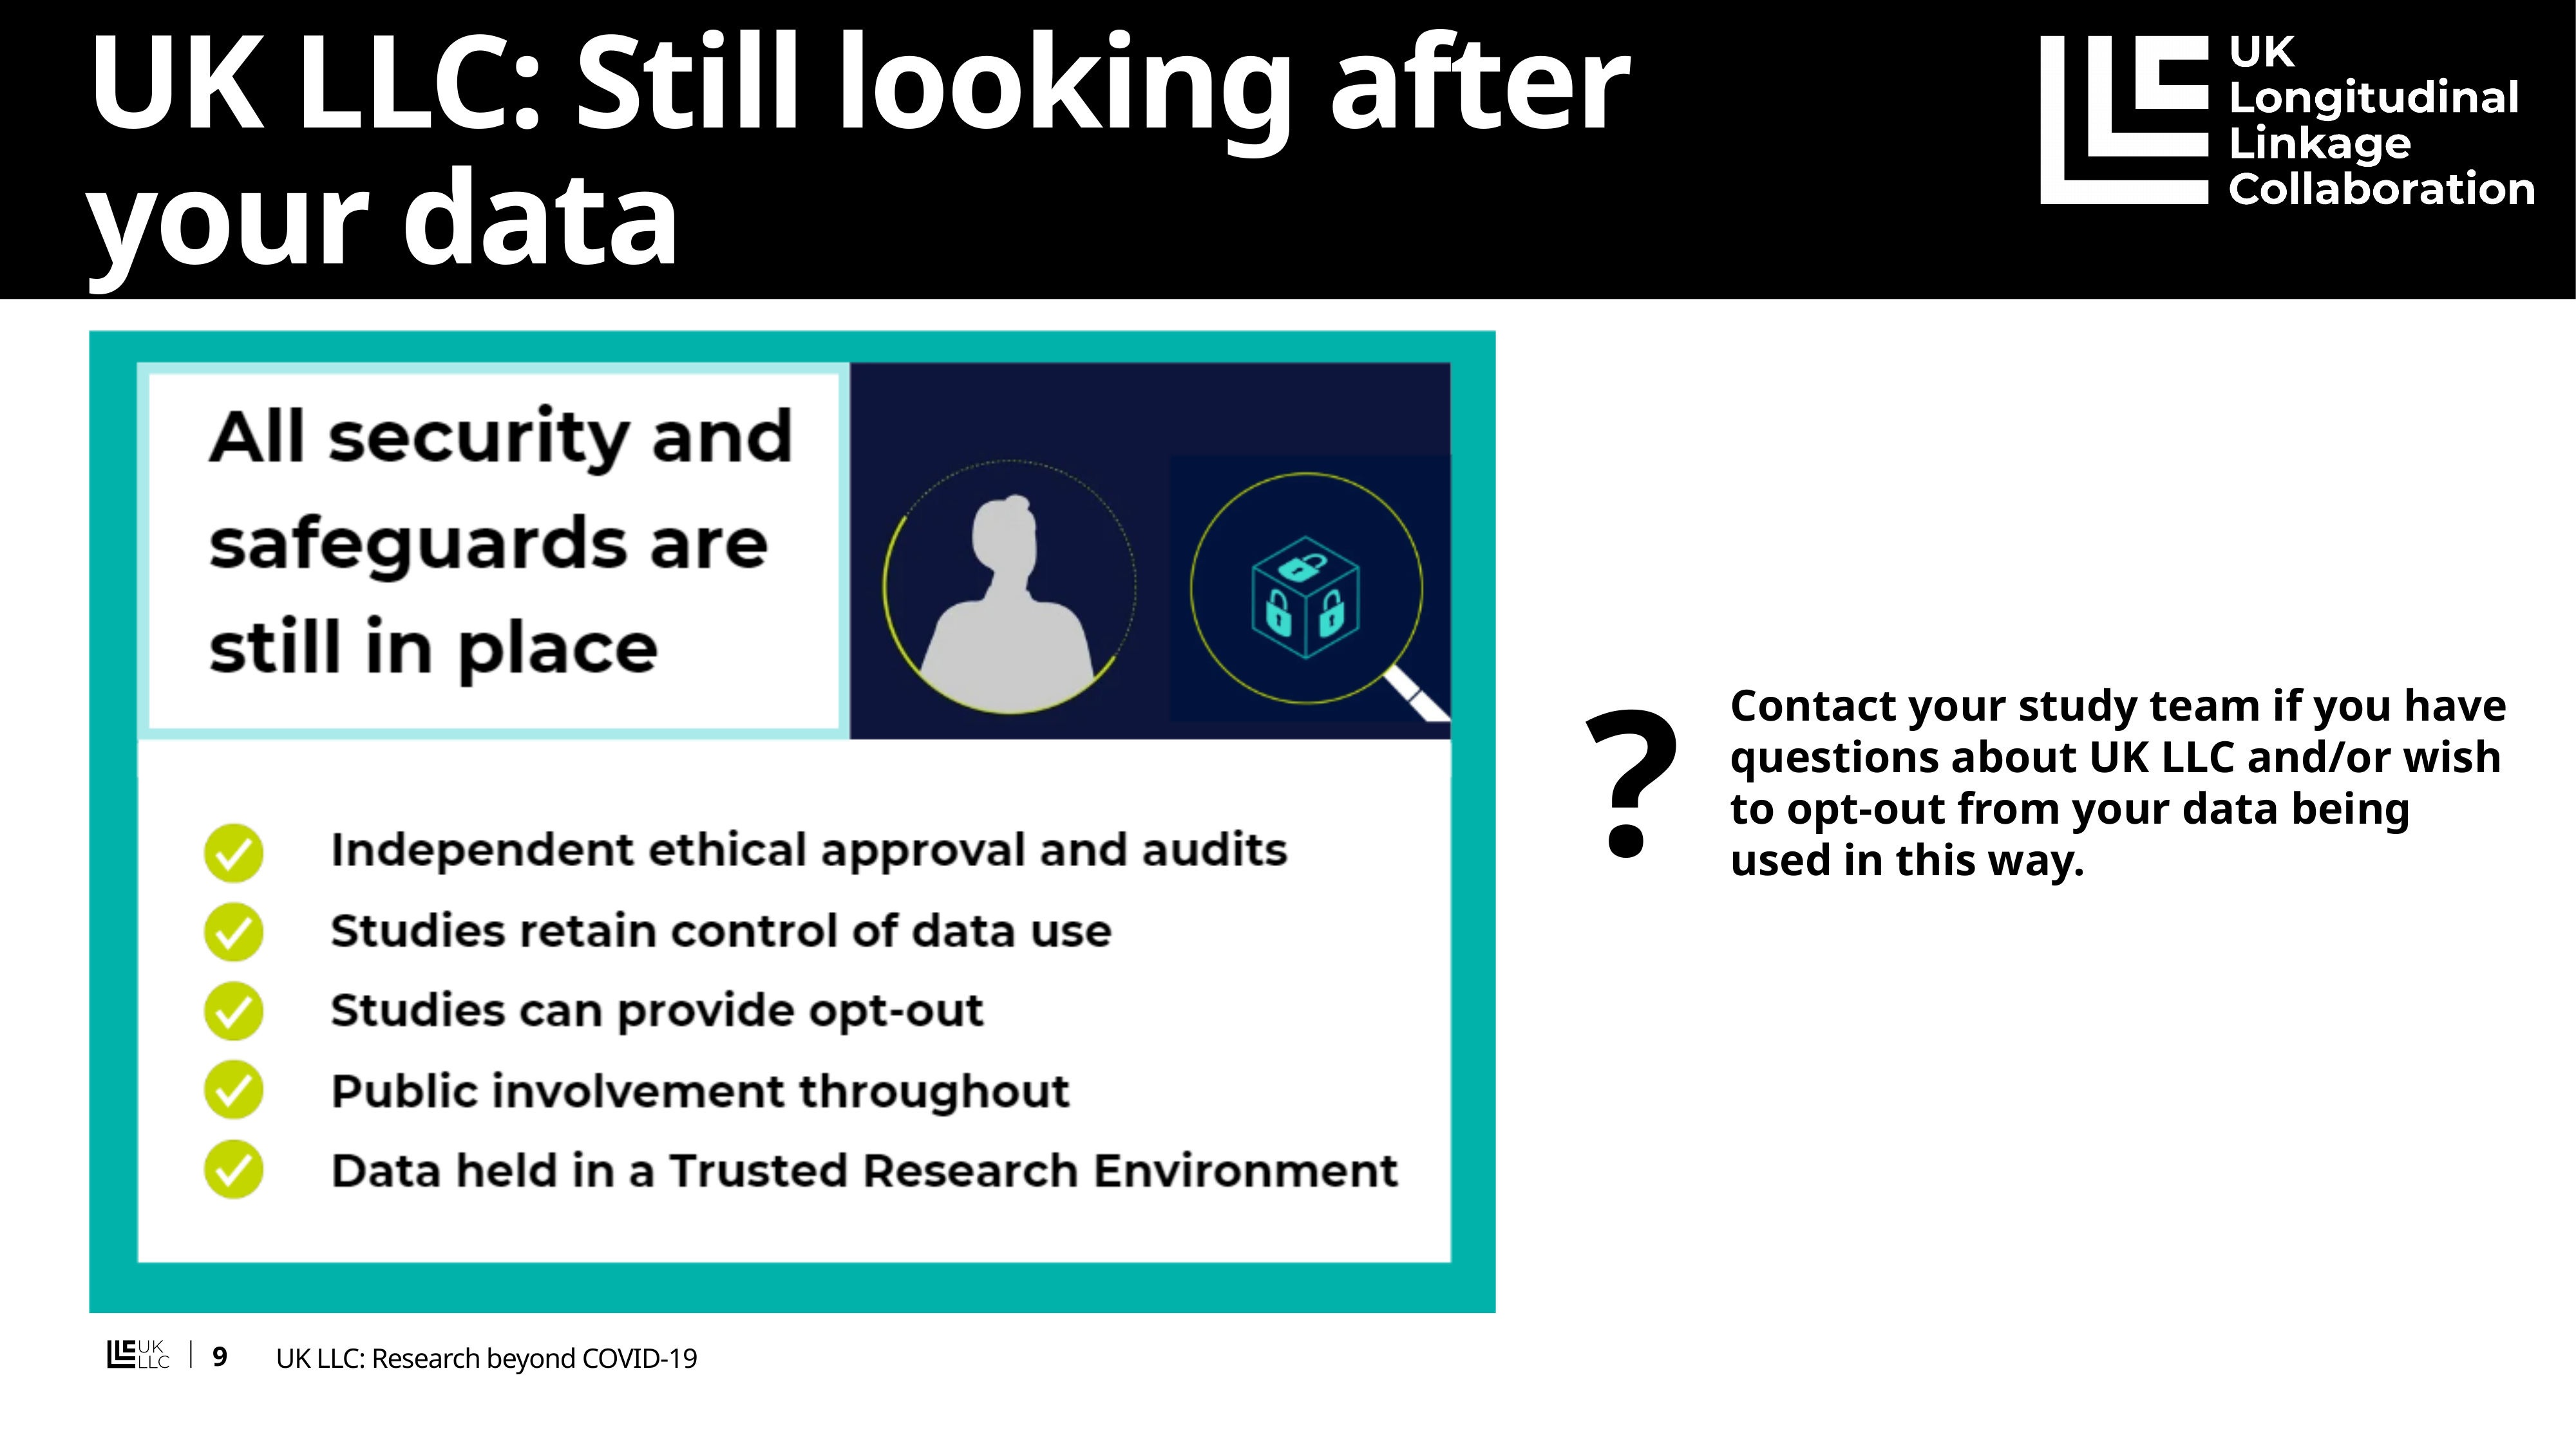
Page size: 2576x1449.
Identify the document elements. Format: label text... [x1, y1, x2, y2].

text_box ? [1575, 649, 1765, 901]
text_box Contact your study team if you have questions about UK LLC and/or wish to opt-out from your data being used in this way. [1765, 673, 2525, 889]
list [89, 330, 1496, 1313]
footer UK LLC: Research beyond COVID-19 [276, 1343, 2469, 1375]
text_box UK LLC: Still looking after your data [85, 19, 1974, 292]
picture [1990, 0, 2576, 254]
slide_number 9 [212, 1343, 276, 1375]
text_box [0, 0, 2576, 300]
